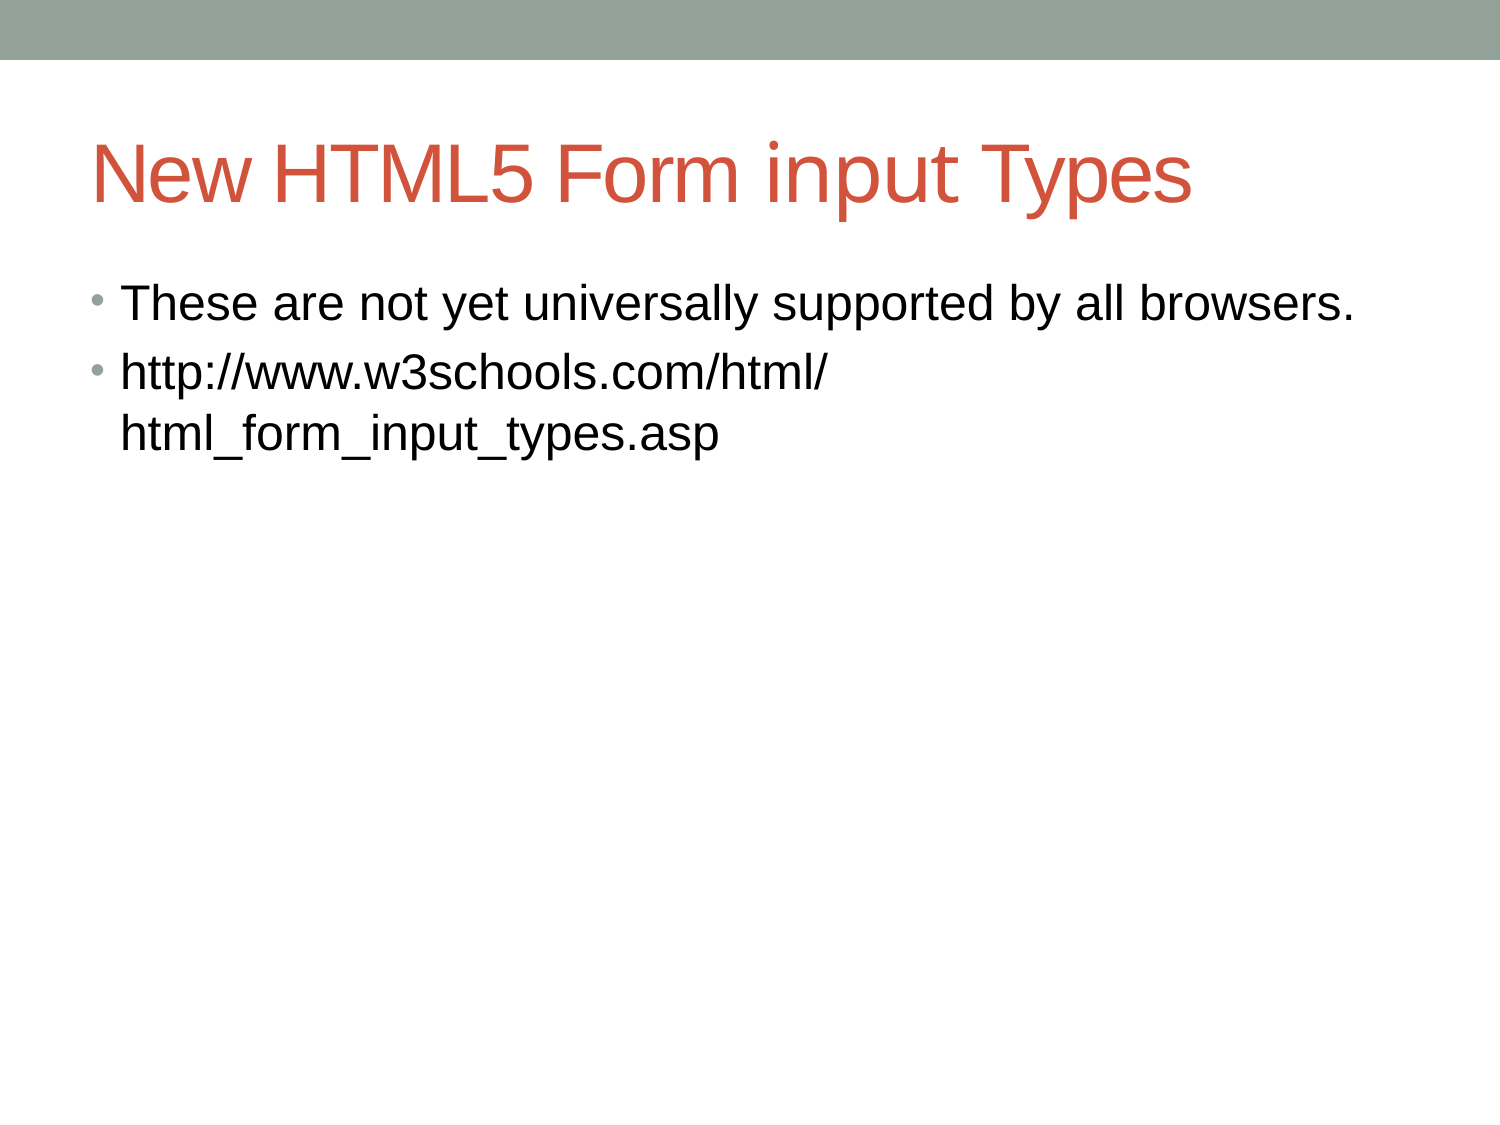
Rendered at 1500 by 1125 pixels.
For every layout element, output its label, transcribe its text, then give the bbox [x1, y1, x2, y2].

title New HTML5 Form input Types [75, 87, 1425, 250]
list These are not yet universally supported by all browsers. http://www.w3schools.com/html/html_form_input_types.asp [75, 262, 1425, 1063]
